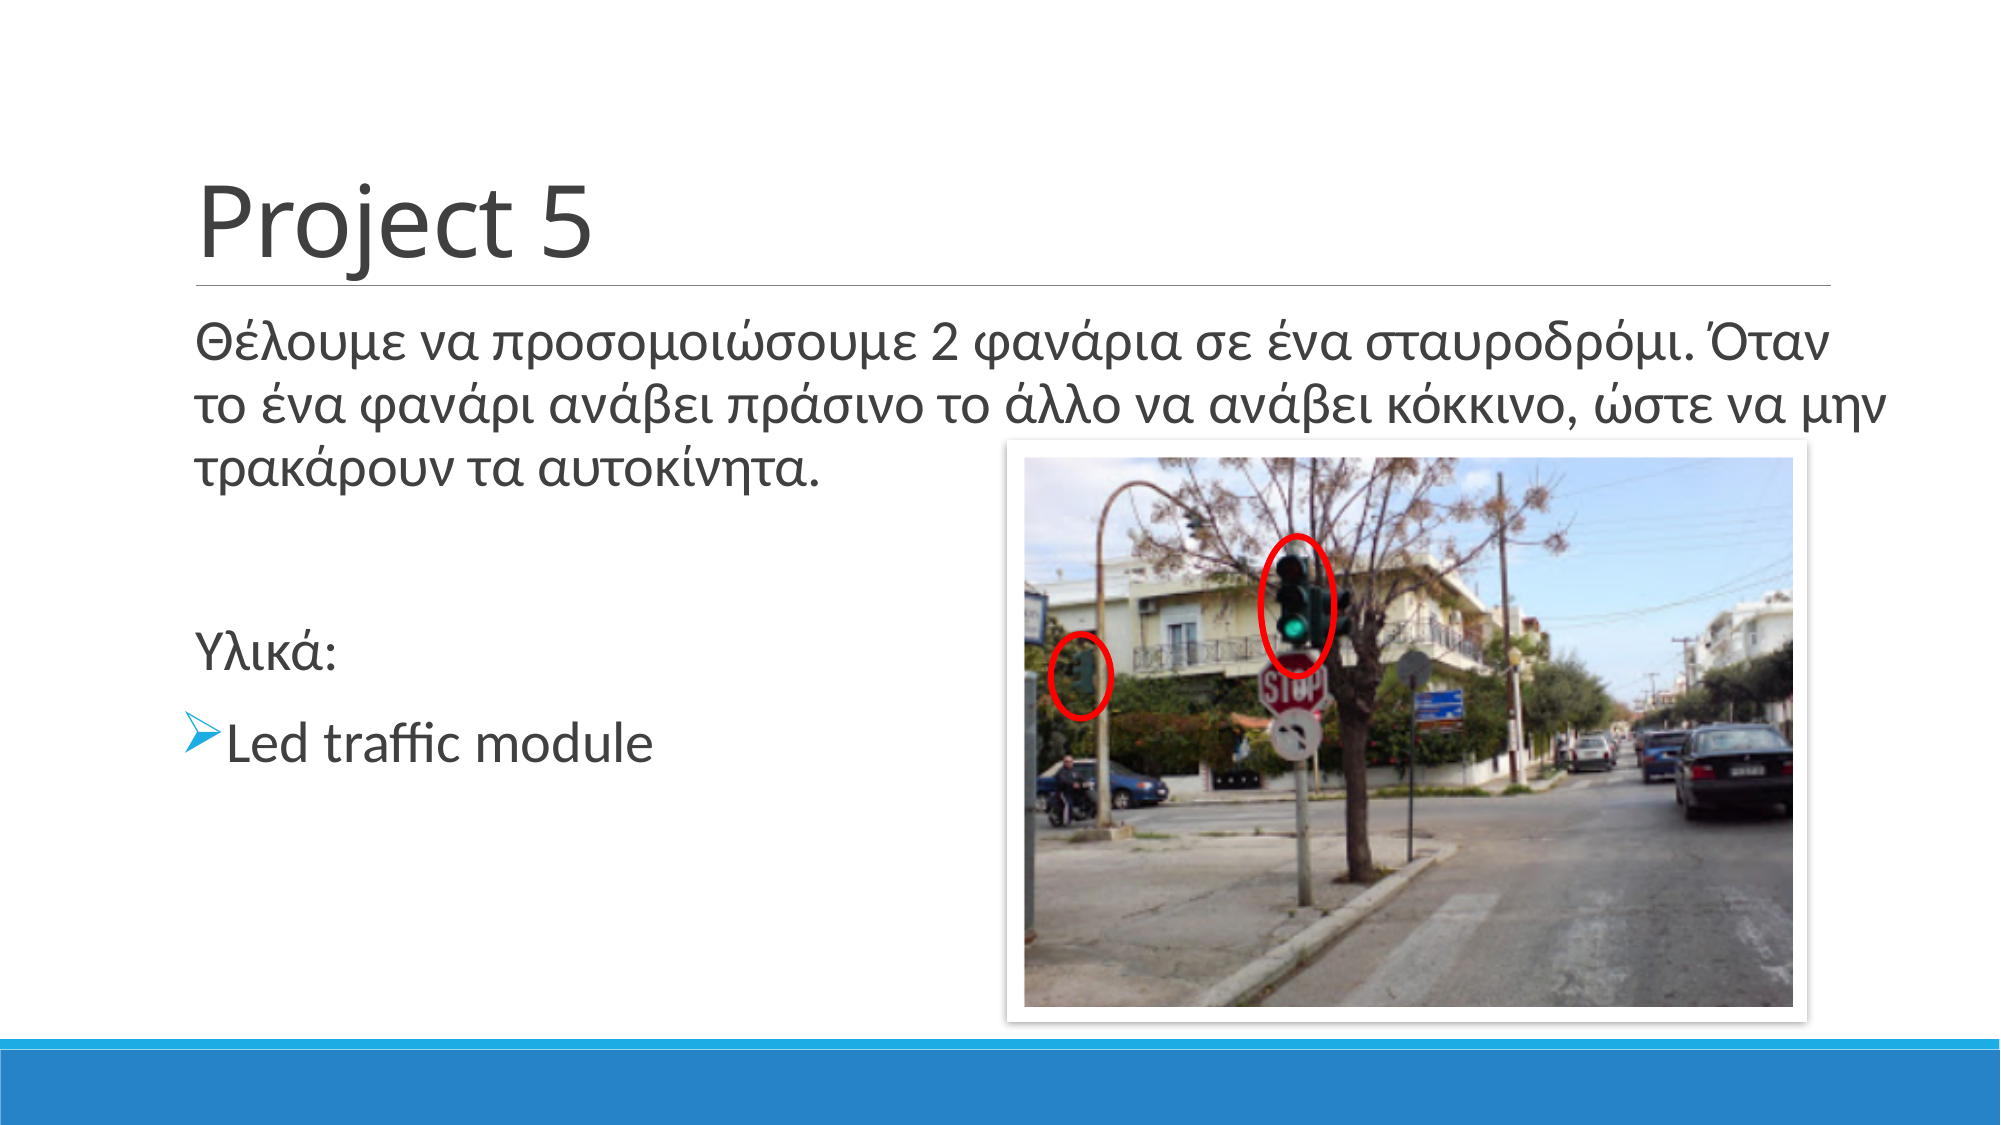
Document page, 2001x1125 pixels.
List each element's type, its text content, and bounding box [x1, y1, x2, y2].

picture [1021, 454, 1794, 1008]
list Θέλουμε να προσομοιώσουμε 2 φανάρια σε ένα σταυροδρόμι. Όταν το ένα φανάρι ανάβει πράσινο το άλλο να ανάβει κόκκινο, ώστε να μην τρακάρουν τα αυτοκίνητα. Υλικά: Led traffic module [180, 302, 1897, 1031]
title Project 5 [180, 47, 1830, 285]
